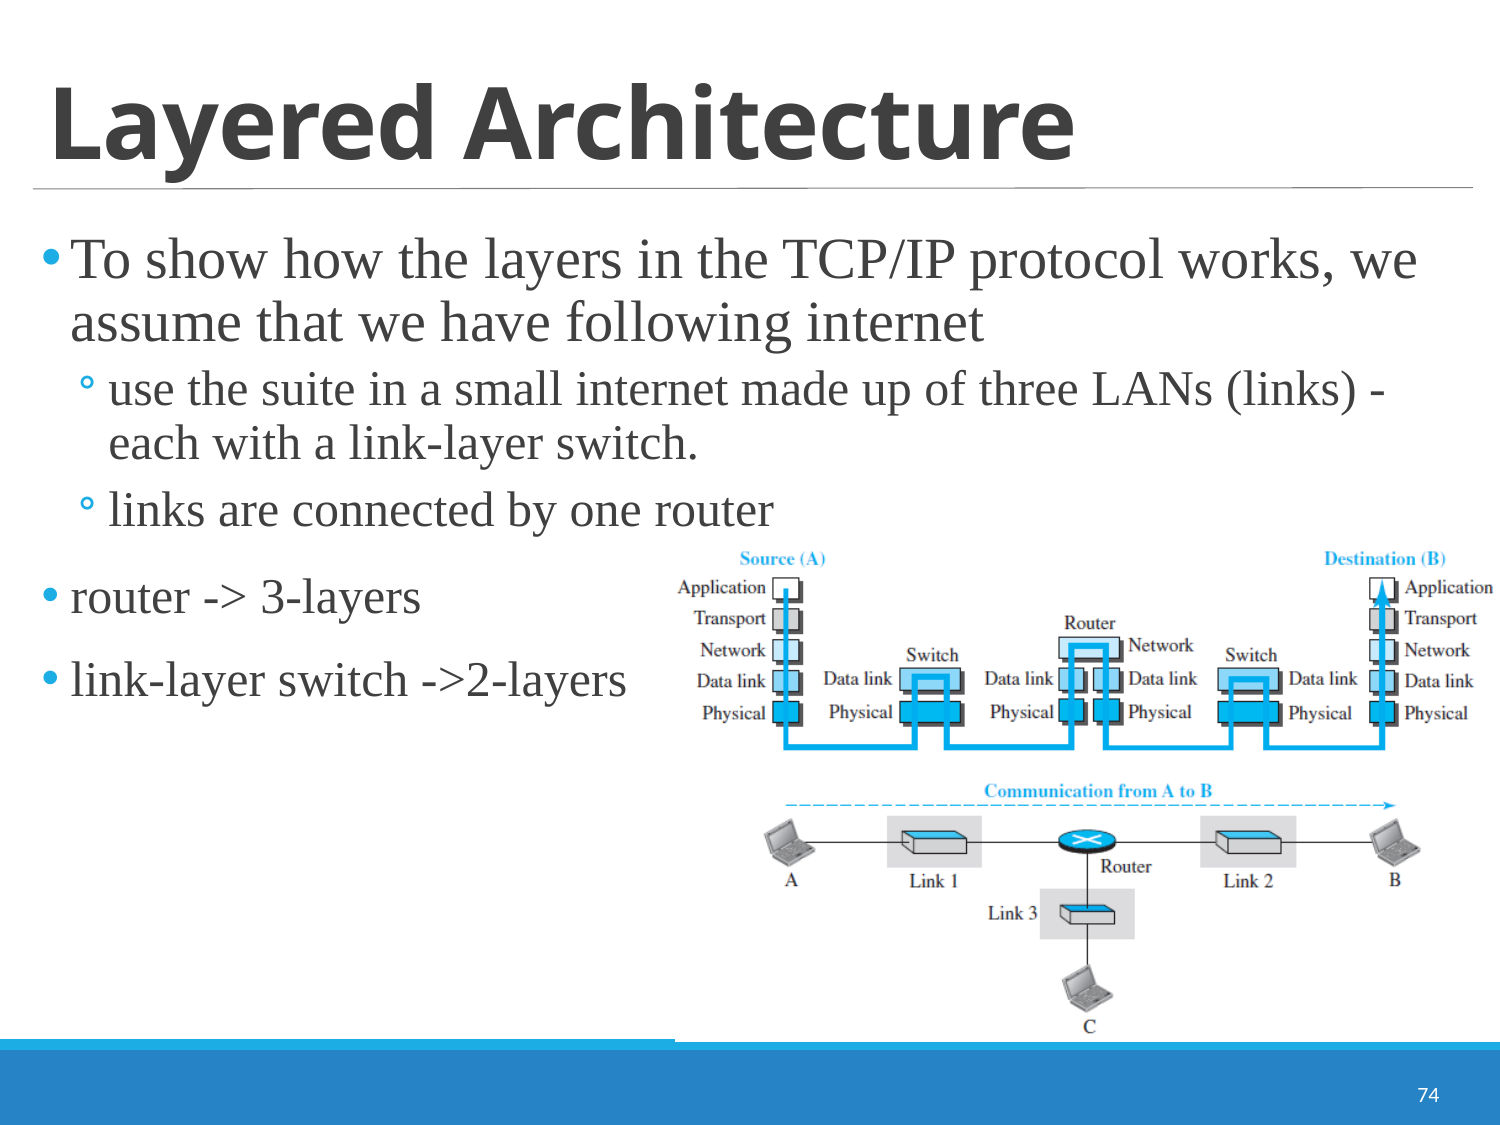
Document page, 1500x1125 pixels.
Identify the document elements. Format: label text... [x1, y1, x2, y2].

title Layered Architecture [32, 37, 1473, 188]
picture [674, 549, 1500, 1043]
list To show how the layers in the TCP/IP protocol works, we assume that we have following internet use the suite in a small internet made up of three LANs (links) - each with a link-layer switch. links are connected by one router router -> 3-layers link-layer switch ->2-layers [32, 220, 1473, 963]
